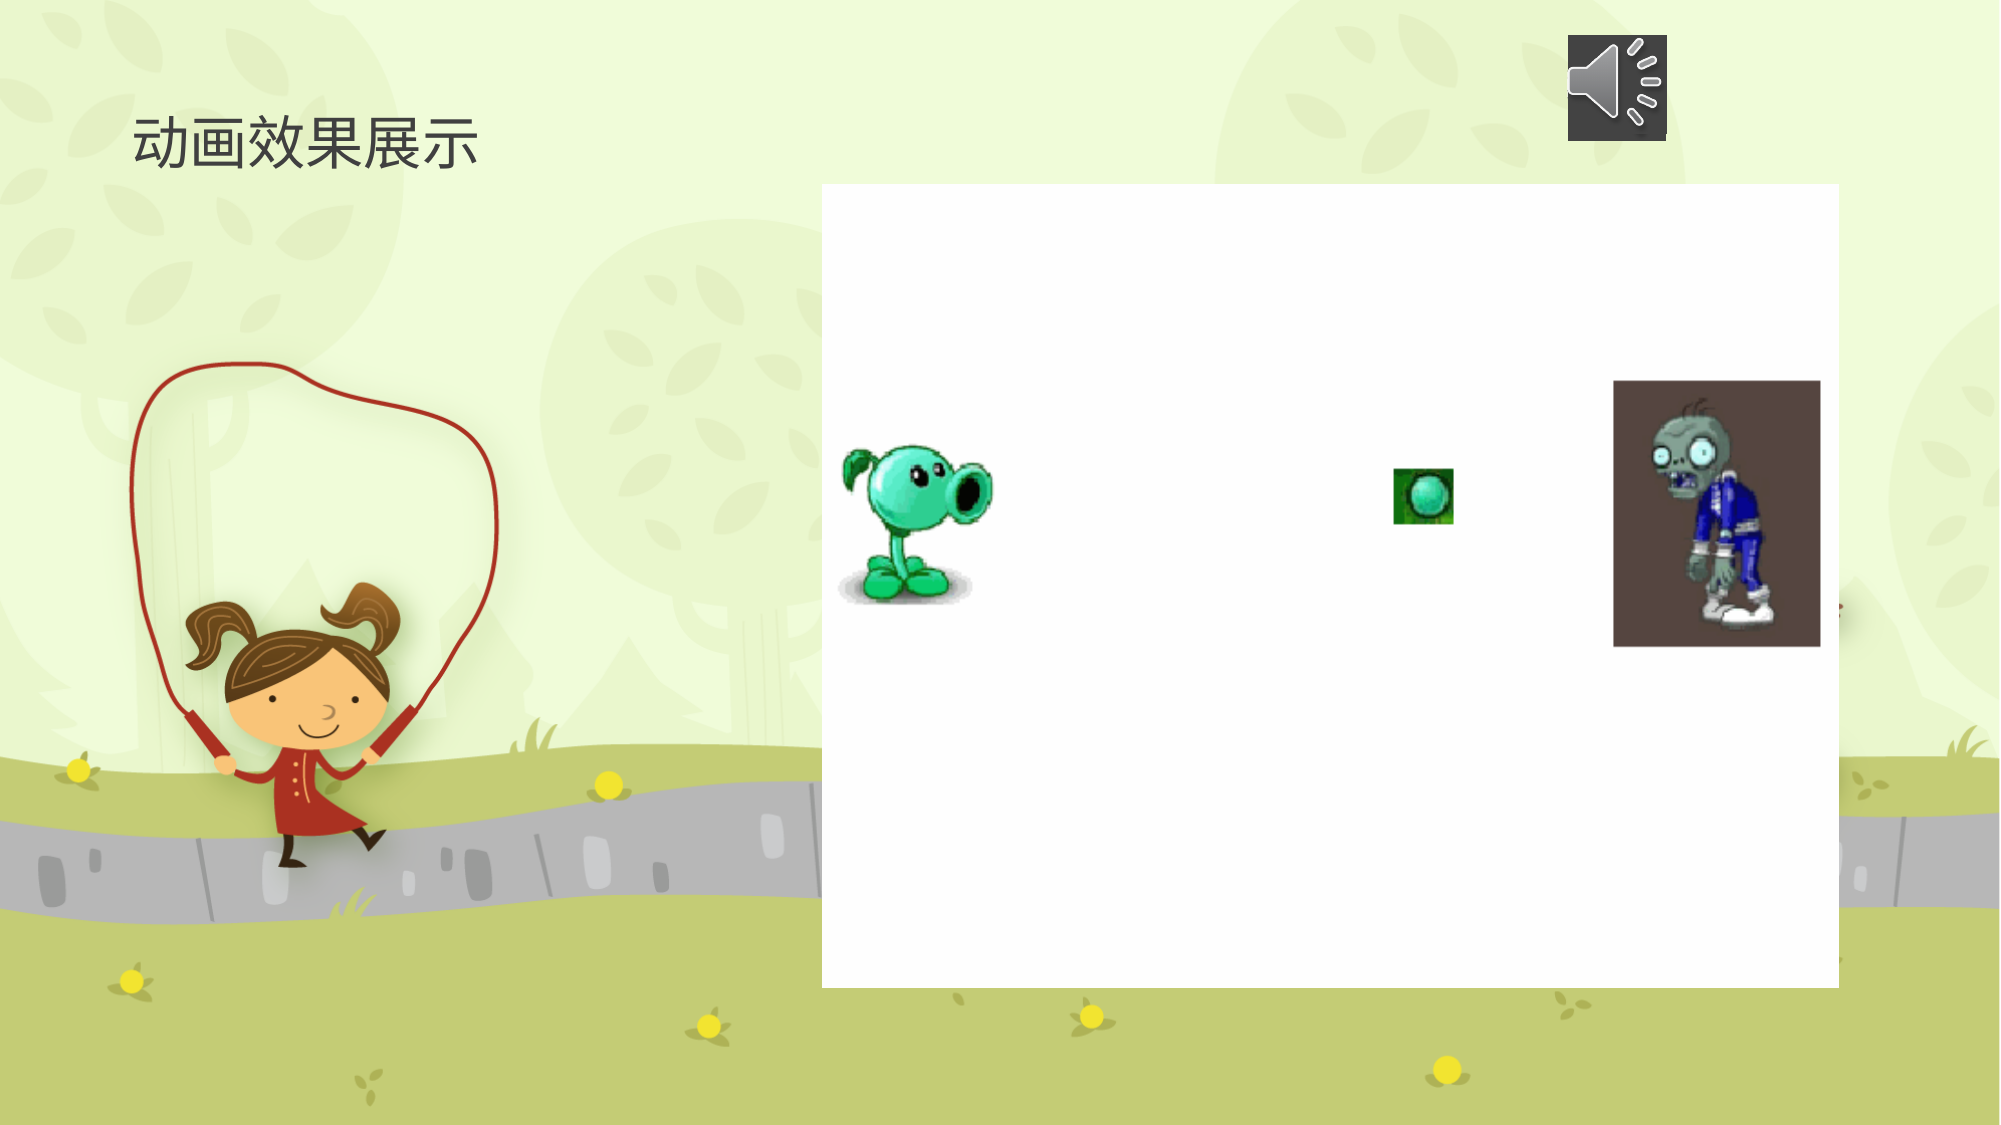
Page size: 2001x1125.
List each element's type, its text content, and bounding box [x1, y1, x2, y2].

text_box 动画效果展示 [116, 98, 496, 184]
picture [0, 0, 2000, 1125]
